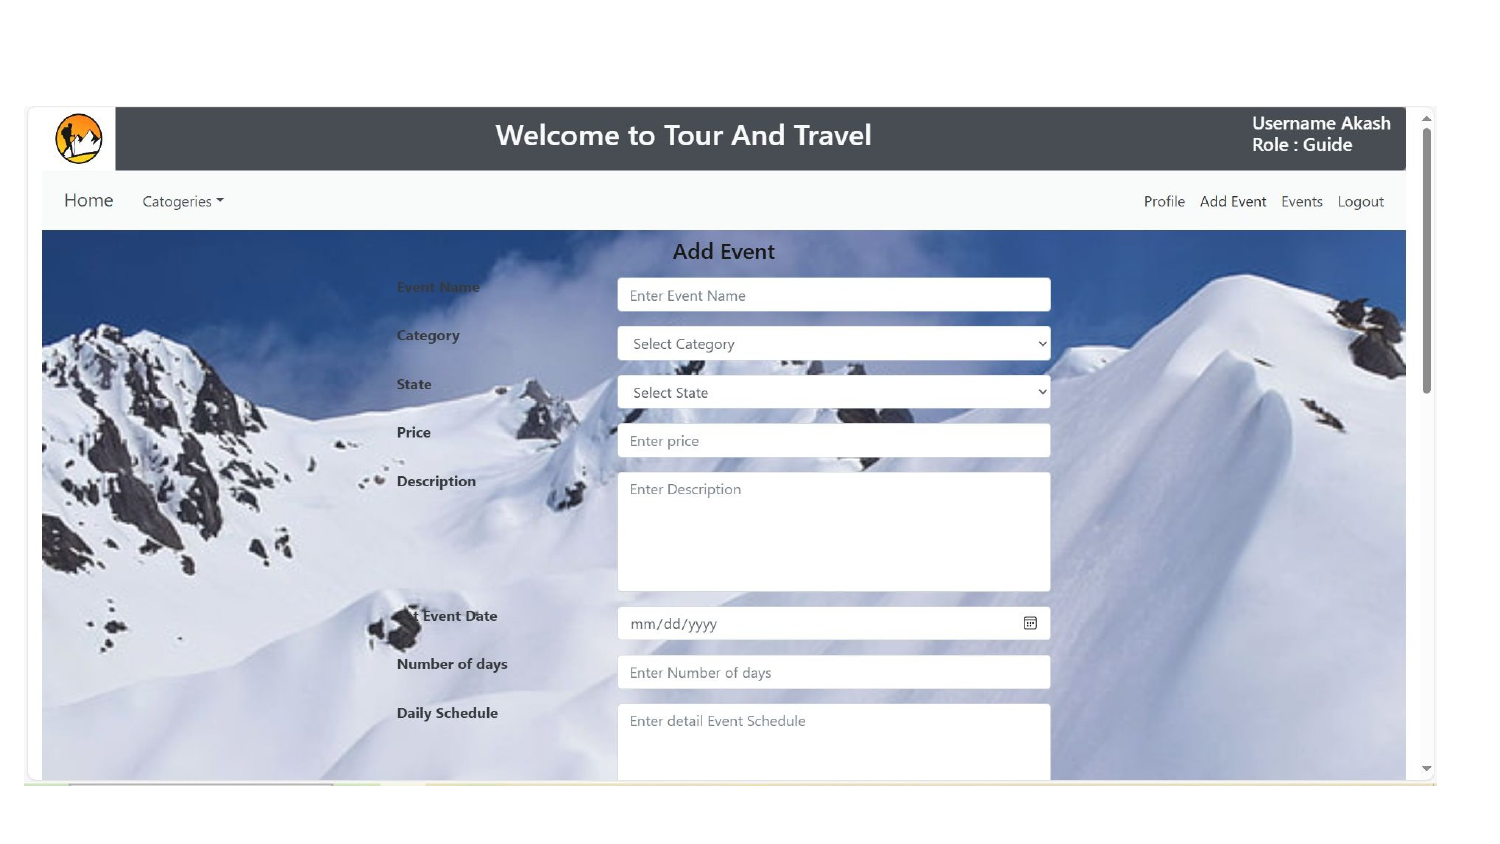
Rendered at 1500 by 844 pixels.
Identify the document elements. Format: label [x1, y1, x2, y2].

picture [24, 106, 1437, 786]
